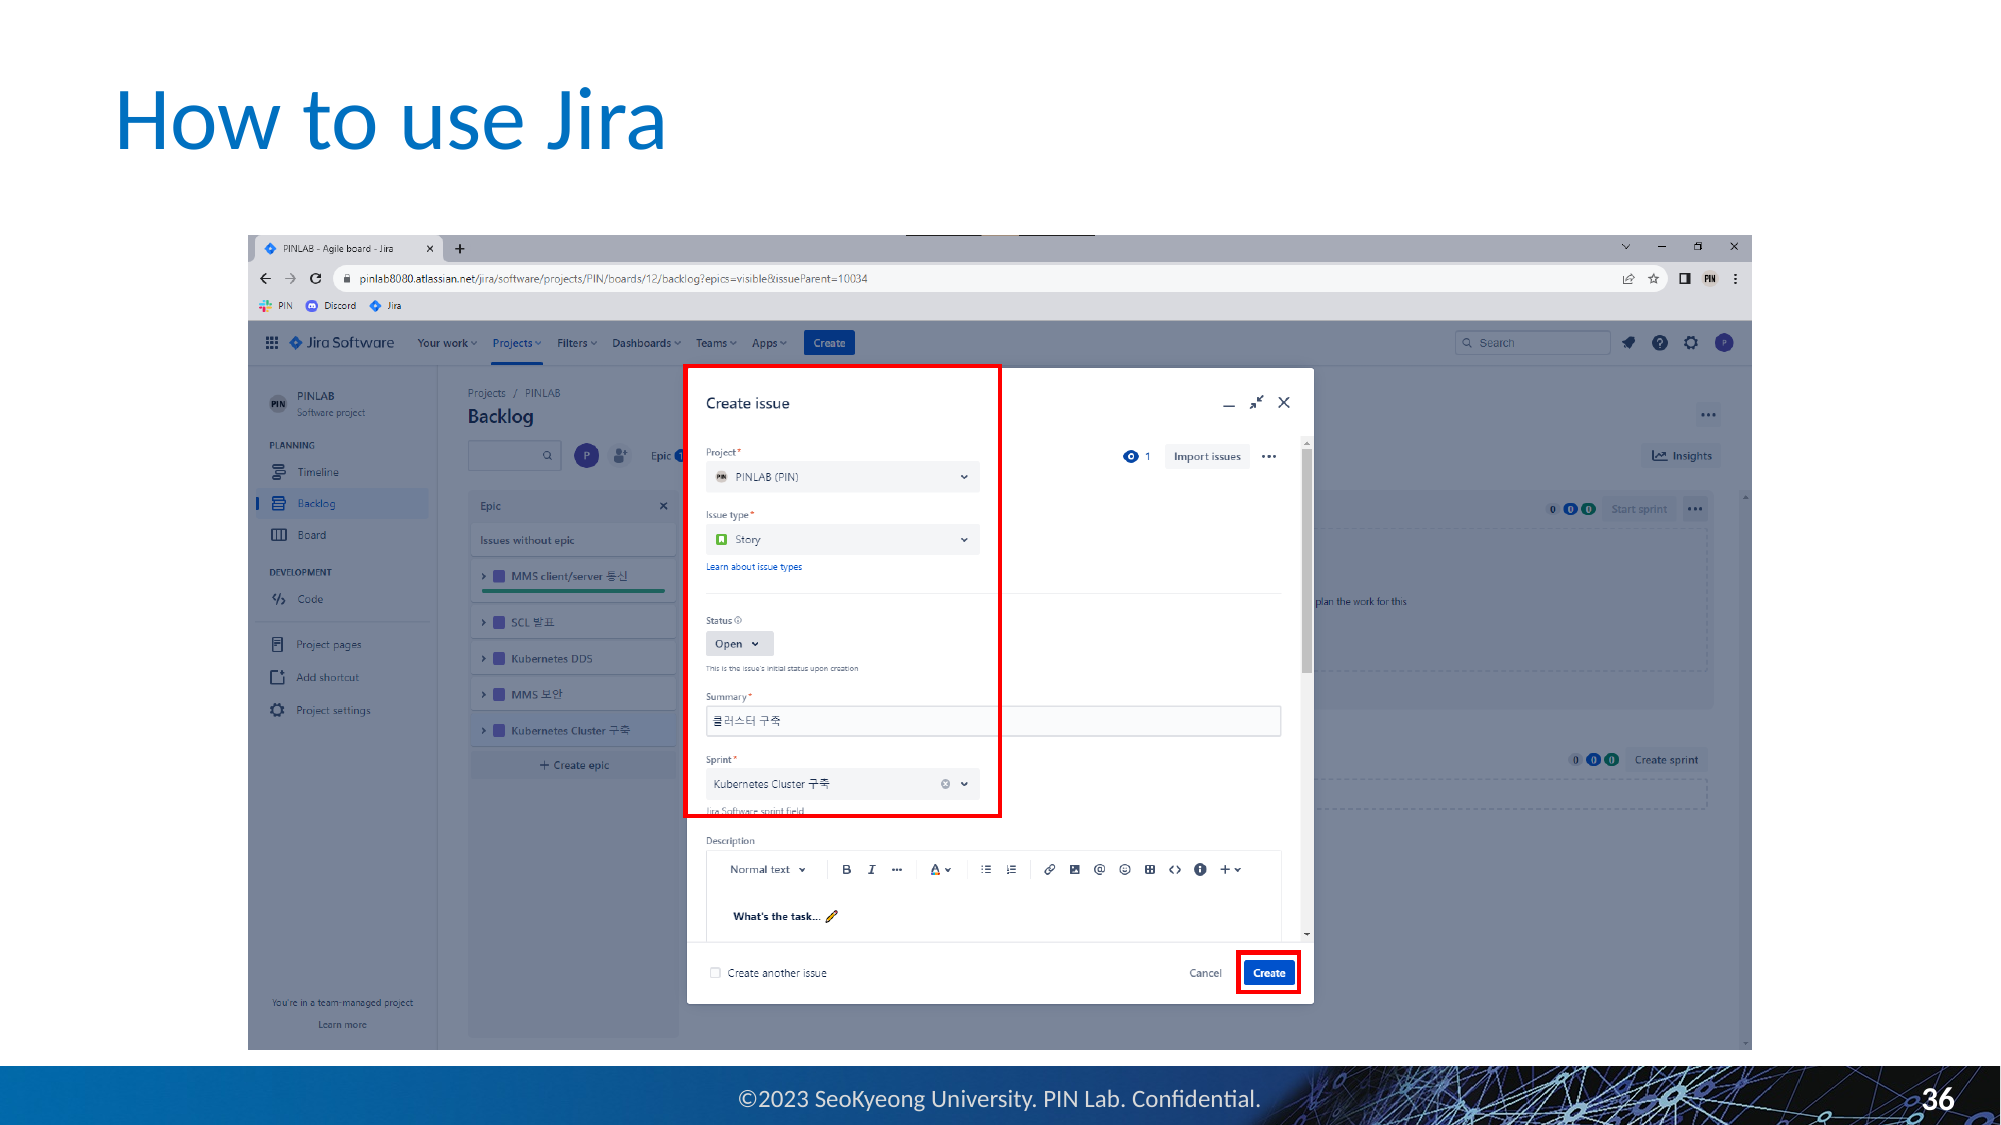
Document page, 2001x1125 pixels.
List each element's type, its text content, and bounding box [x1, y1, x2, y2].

slide_number 36 [1519, 1067, 1970, 1125]
title How to use Jira [99, 45, 1745, 200]
picture [0, 1066, 2001, 1125]
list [248, 235, 1752, 1050]
